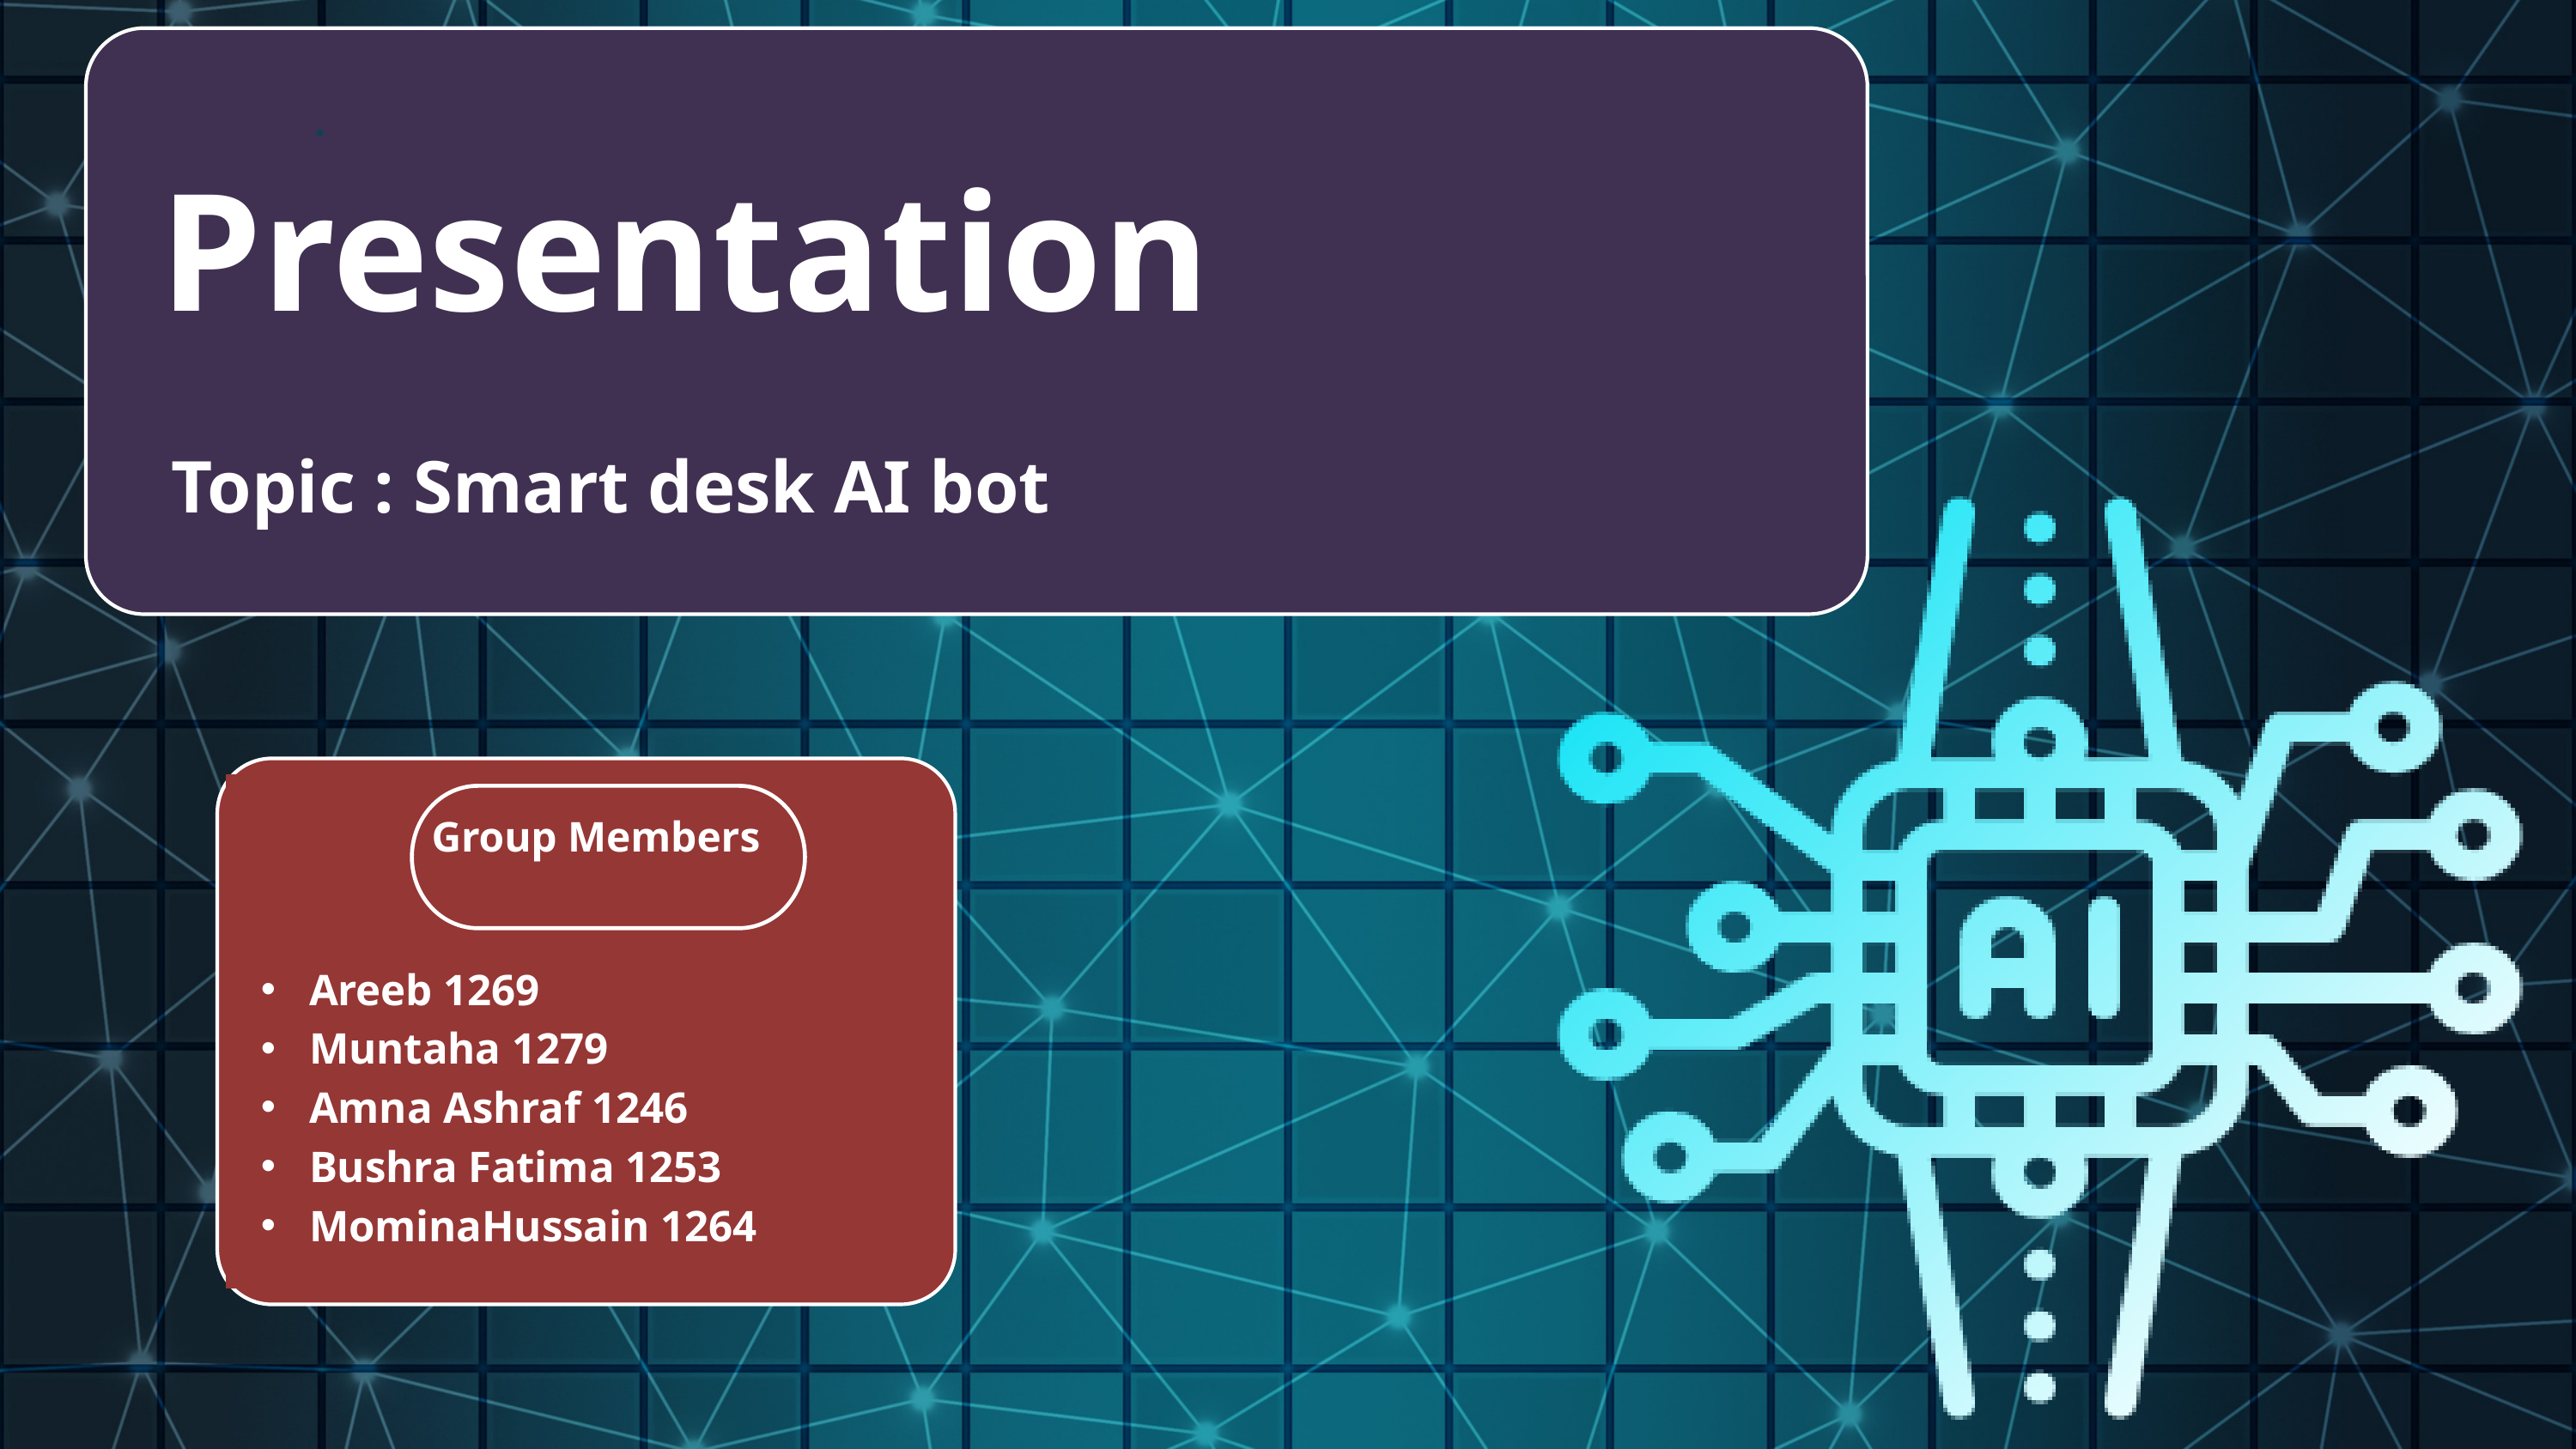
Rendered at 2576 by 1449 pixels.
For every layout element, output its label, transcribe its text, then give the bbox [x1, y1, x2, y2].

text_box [411, 785, 805, 929]
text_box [216, 758, 956, 1305]
text_box [1557, 496, 2524, 1420]
text_box . [173, 88, 467, 144]
text_box [83, 26, 1869, 616]
text_box Presentation Topic : Smart desk AI bot [160, 160, 1889, 528]
text_box [0, 0, 2576, 1449]
